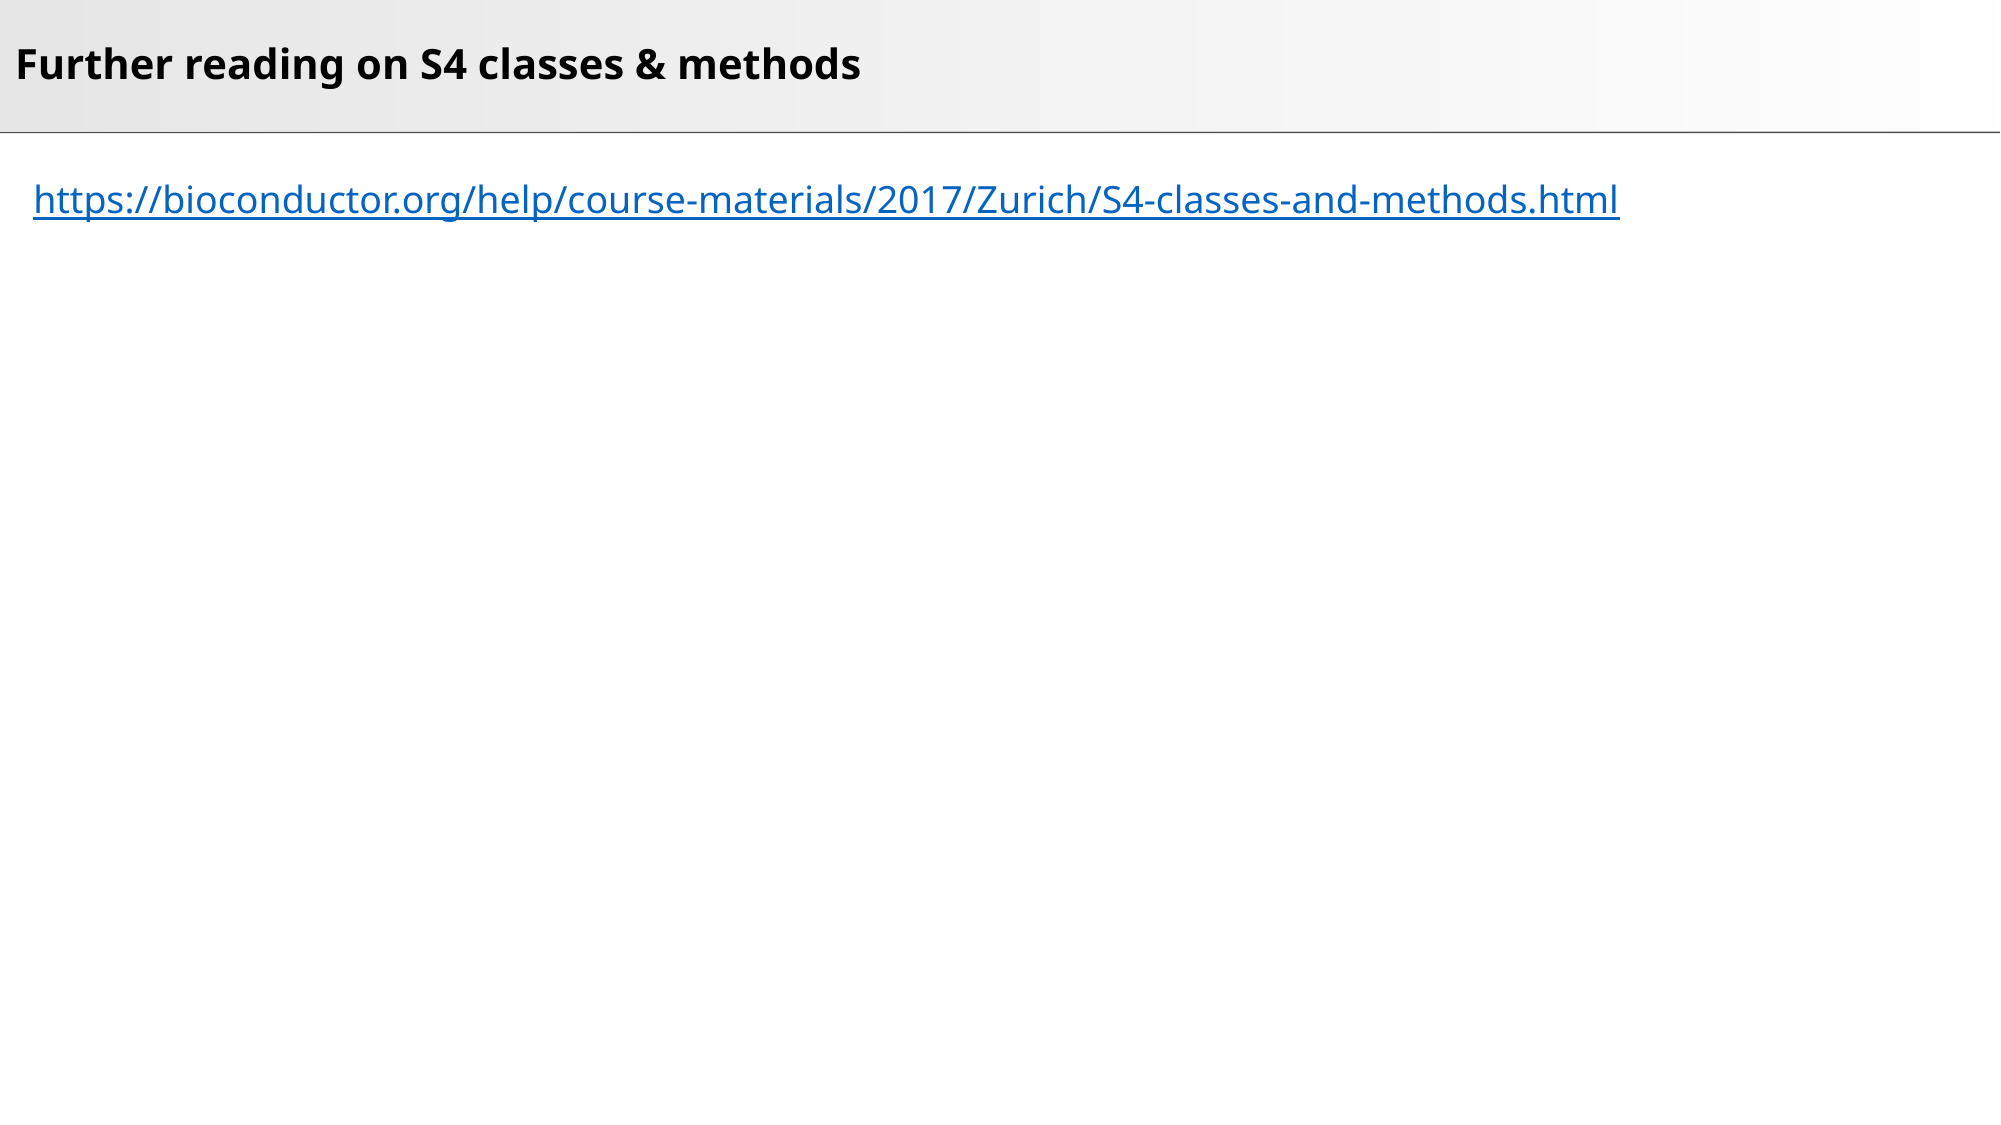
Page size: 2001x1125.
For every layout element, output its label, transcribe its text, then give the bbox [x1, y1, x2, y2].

list https://bioconductor.org/help/course-materials/2017/Zurich/S4-classes-and-methods.html [18, 143, 1975, 1088]
title Further reading on S4 classes & methods [0, 0, 2000, 132]
